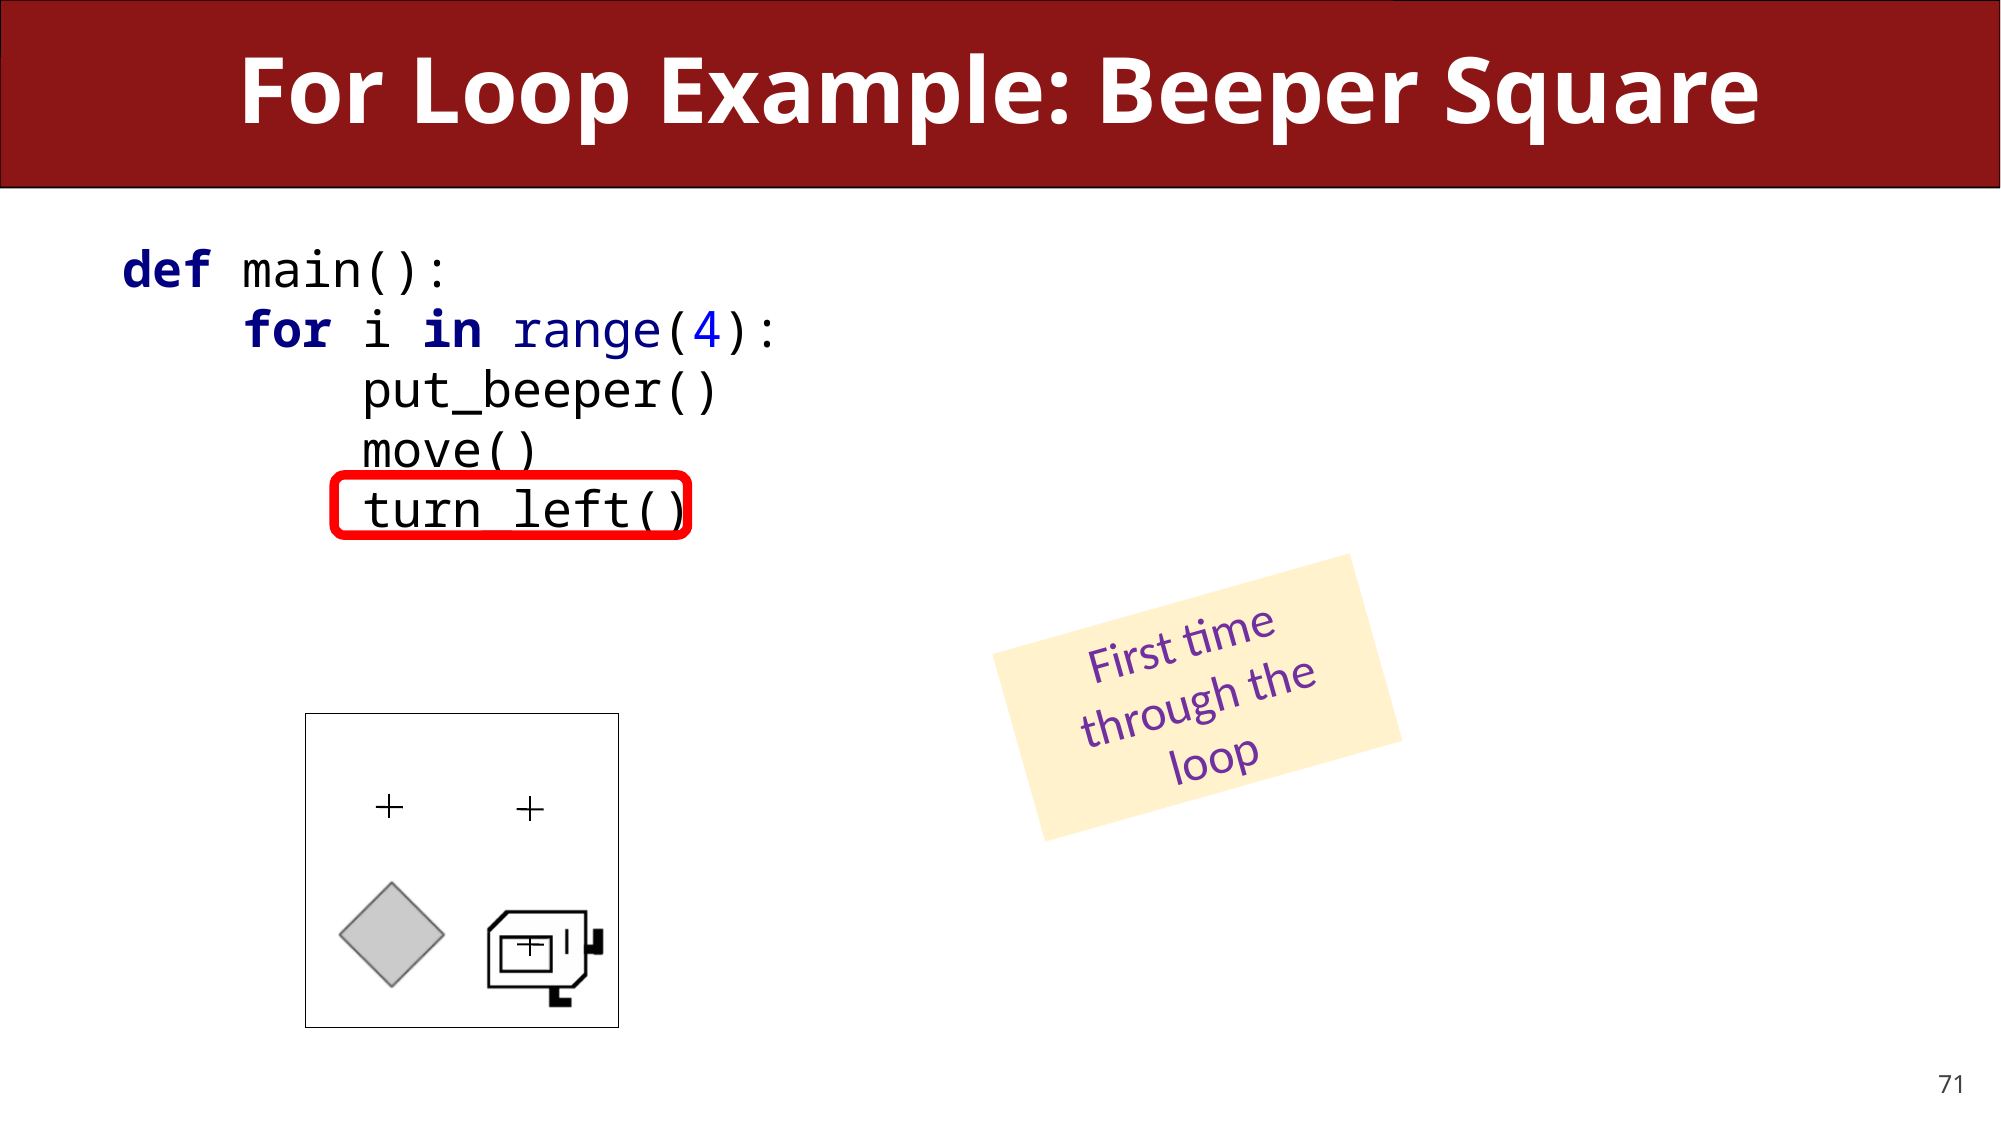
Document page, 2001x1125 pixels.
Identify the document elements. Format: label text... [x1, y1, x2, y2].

picture [478, 886, 613, 1022]
text_box def main(): for i in range(4): put_beeper() move() turn_left() [107, 230, 1066, 546]
title For Loop Example: Beeper Square [75, 0, 1925, 188]
text_box [333, 473, 689, 537]
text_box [305, 713, 619, 1028]
text_box First time through the loop [992, 553, 1403, 842]
picture [334, 877, 452, 997]
